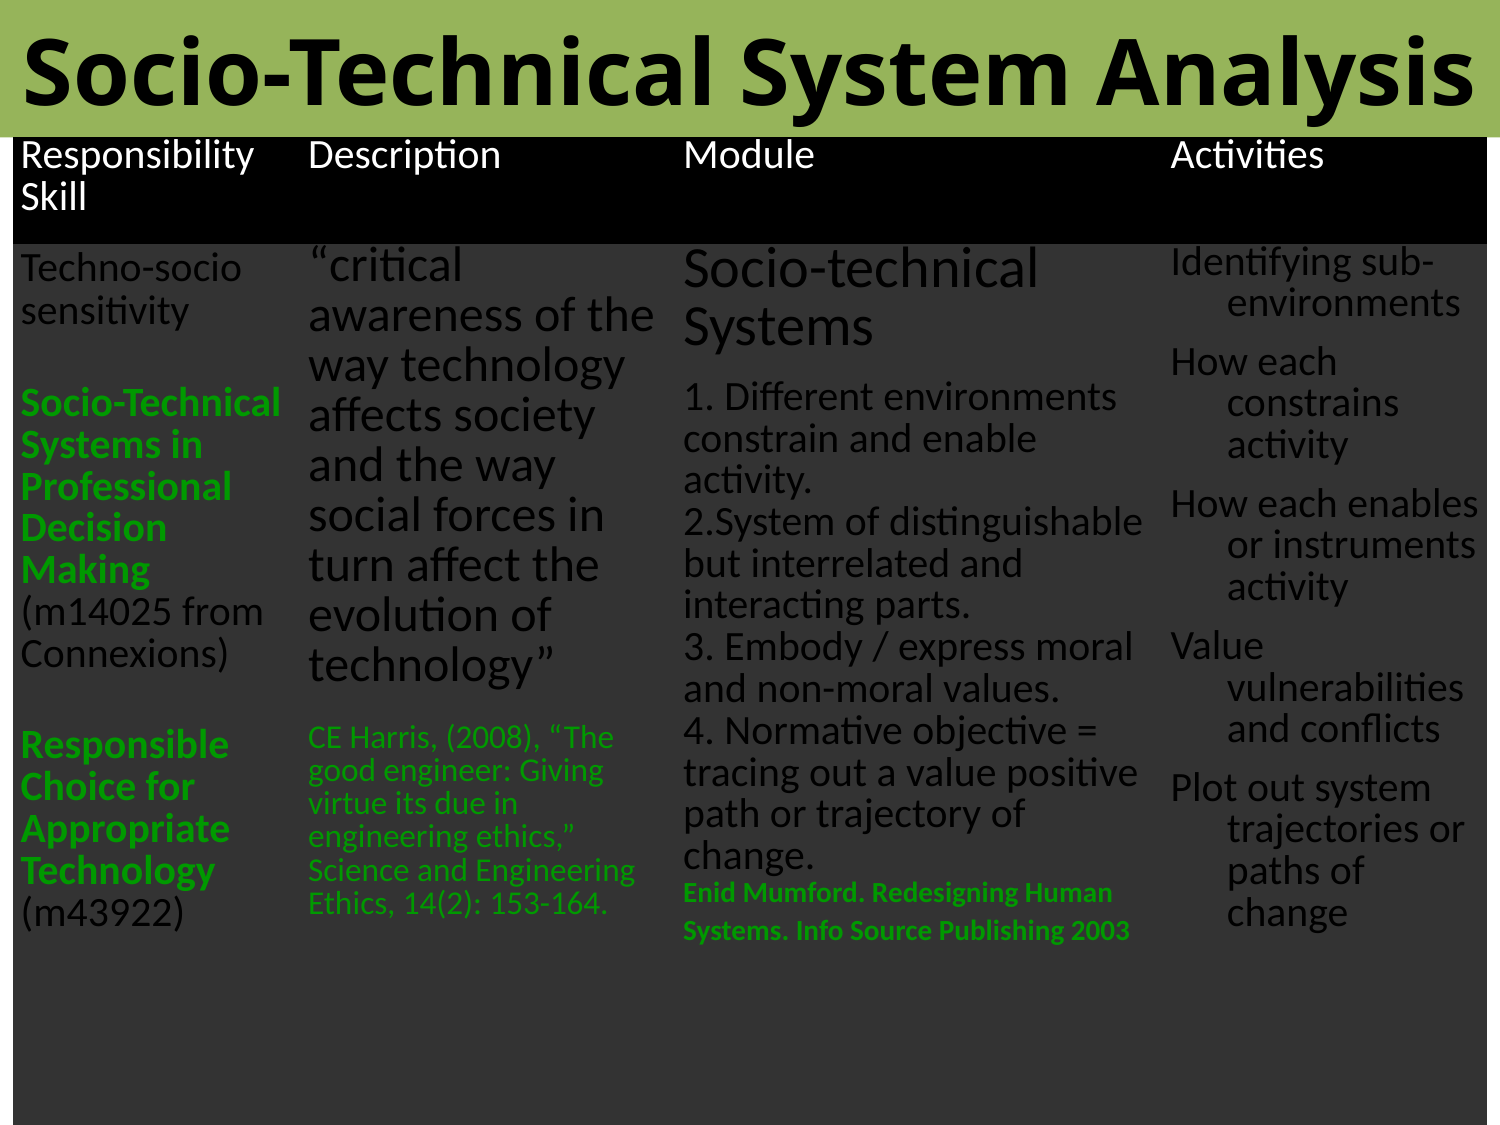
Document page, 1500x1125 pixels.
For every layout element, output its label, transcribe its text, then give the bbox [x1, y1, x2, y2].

table_header Responsibility Skill [13, 137, 300, 244]
table_cell Identifying sub-environments How each constrains activity How each enables or instruments activity Value vulnerabilities and conflicts Plot out system trajectories or paths of change [1163, 244, 1487, 1125]
table_header Description [300, 137, 675, 244]
table_header Activities [1163, 137, 1487, 244]
table_cell Socio-technical Systems 1. Different environments constrain and enable activity. 2.System of distinguishable but interrelated and interacting parts. 3. Embody / express moral and non-moral values. 4. Normative objective = tracing out a value positive path or trajectory of change. Enid Mumford. Redesigning Human Systems. Info Source Publishing 2003 [675, 244, 1163, 1125]
table_cell Techno-socio sensitivity Socio-Technical Systems in Professional Decision Making (m14025 from Connexions) Responsible Choice for Appropriate Technology (m43922) [13, 244, 300, 1125]
table_cell “critical awareness of the way technology affects society and the way social forces in turn affect the evolution of technology” CE Harris, (2008), “The good engineer: Giving virtue its due in engineering ethics,” Science and Engineering Ethics, 14(2): 153-164. [300, 244, 675, 1125]
title Socio-Technical System Analysis [0, 0, 1500, 138]
table_header Module [675, 137, 1163, 244]
